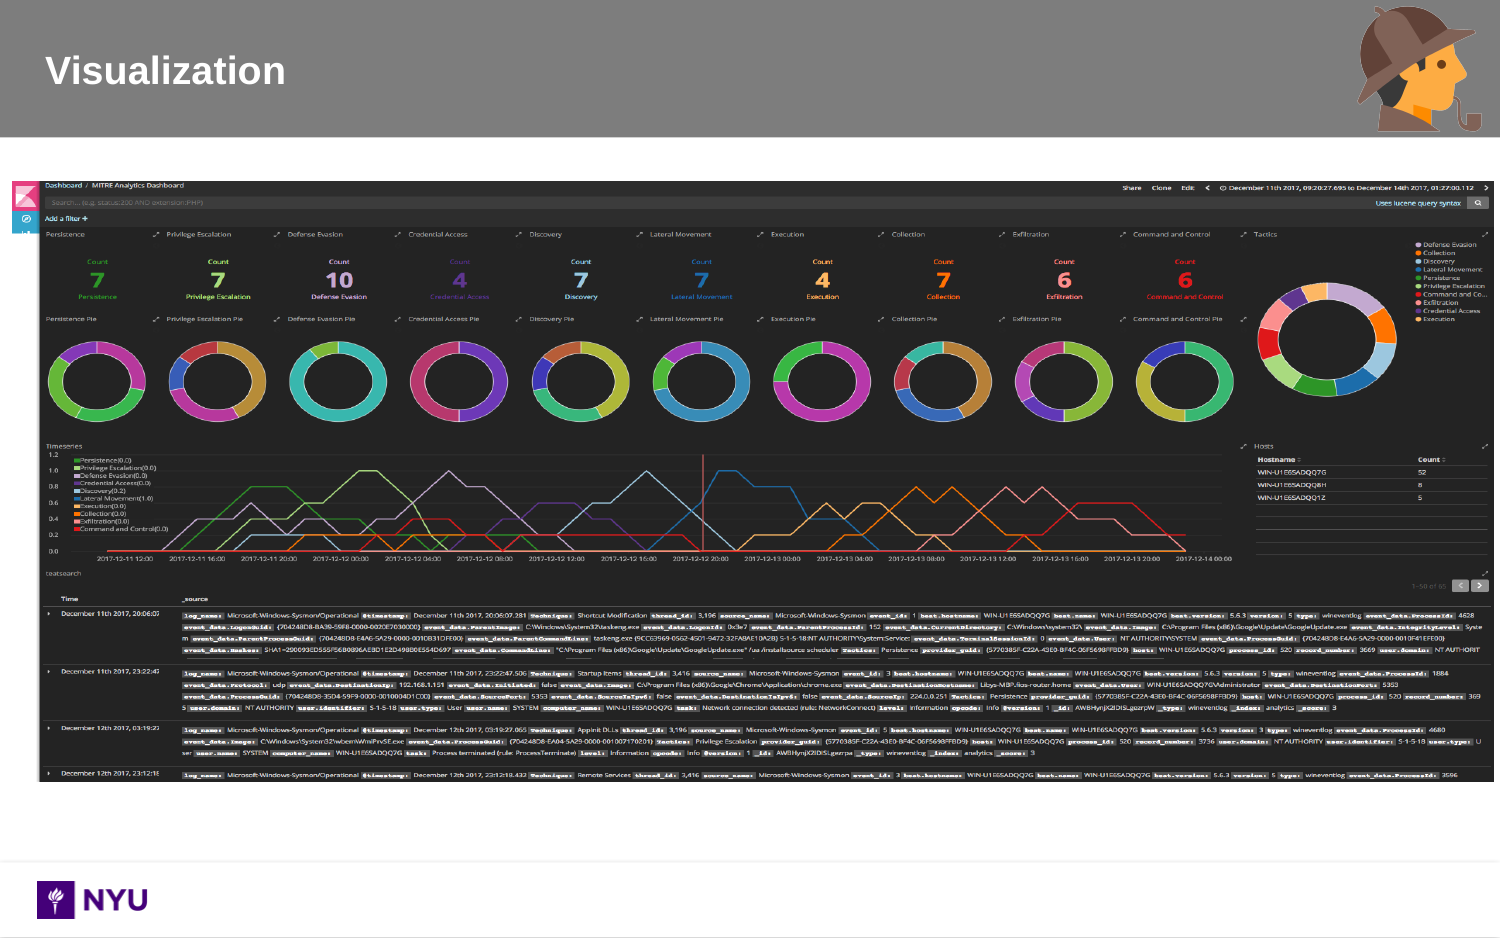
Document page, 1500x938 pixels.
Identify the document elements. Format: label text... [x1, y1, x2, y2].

picture [1336, 0, 1494, 138]
text_box Visualization [0, 0, 1334, 138]
text_box Visualization [1495, 0, 1500, 138]
picture [12, 180, 1495, 782]
picture [37, 881, 148, 919]
